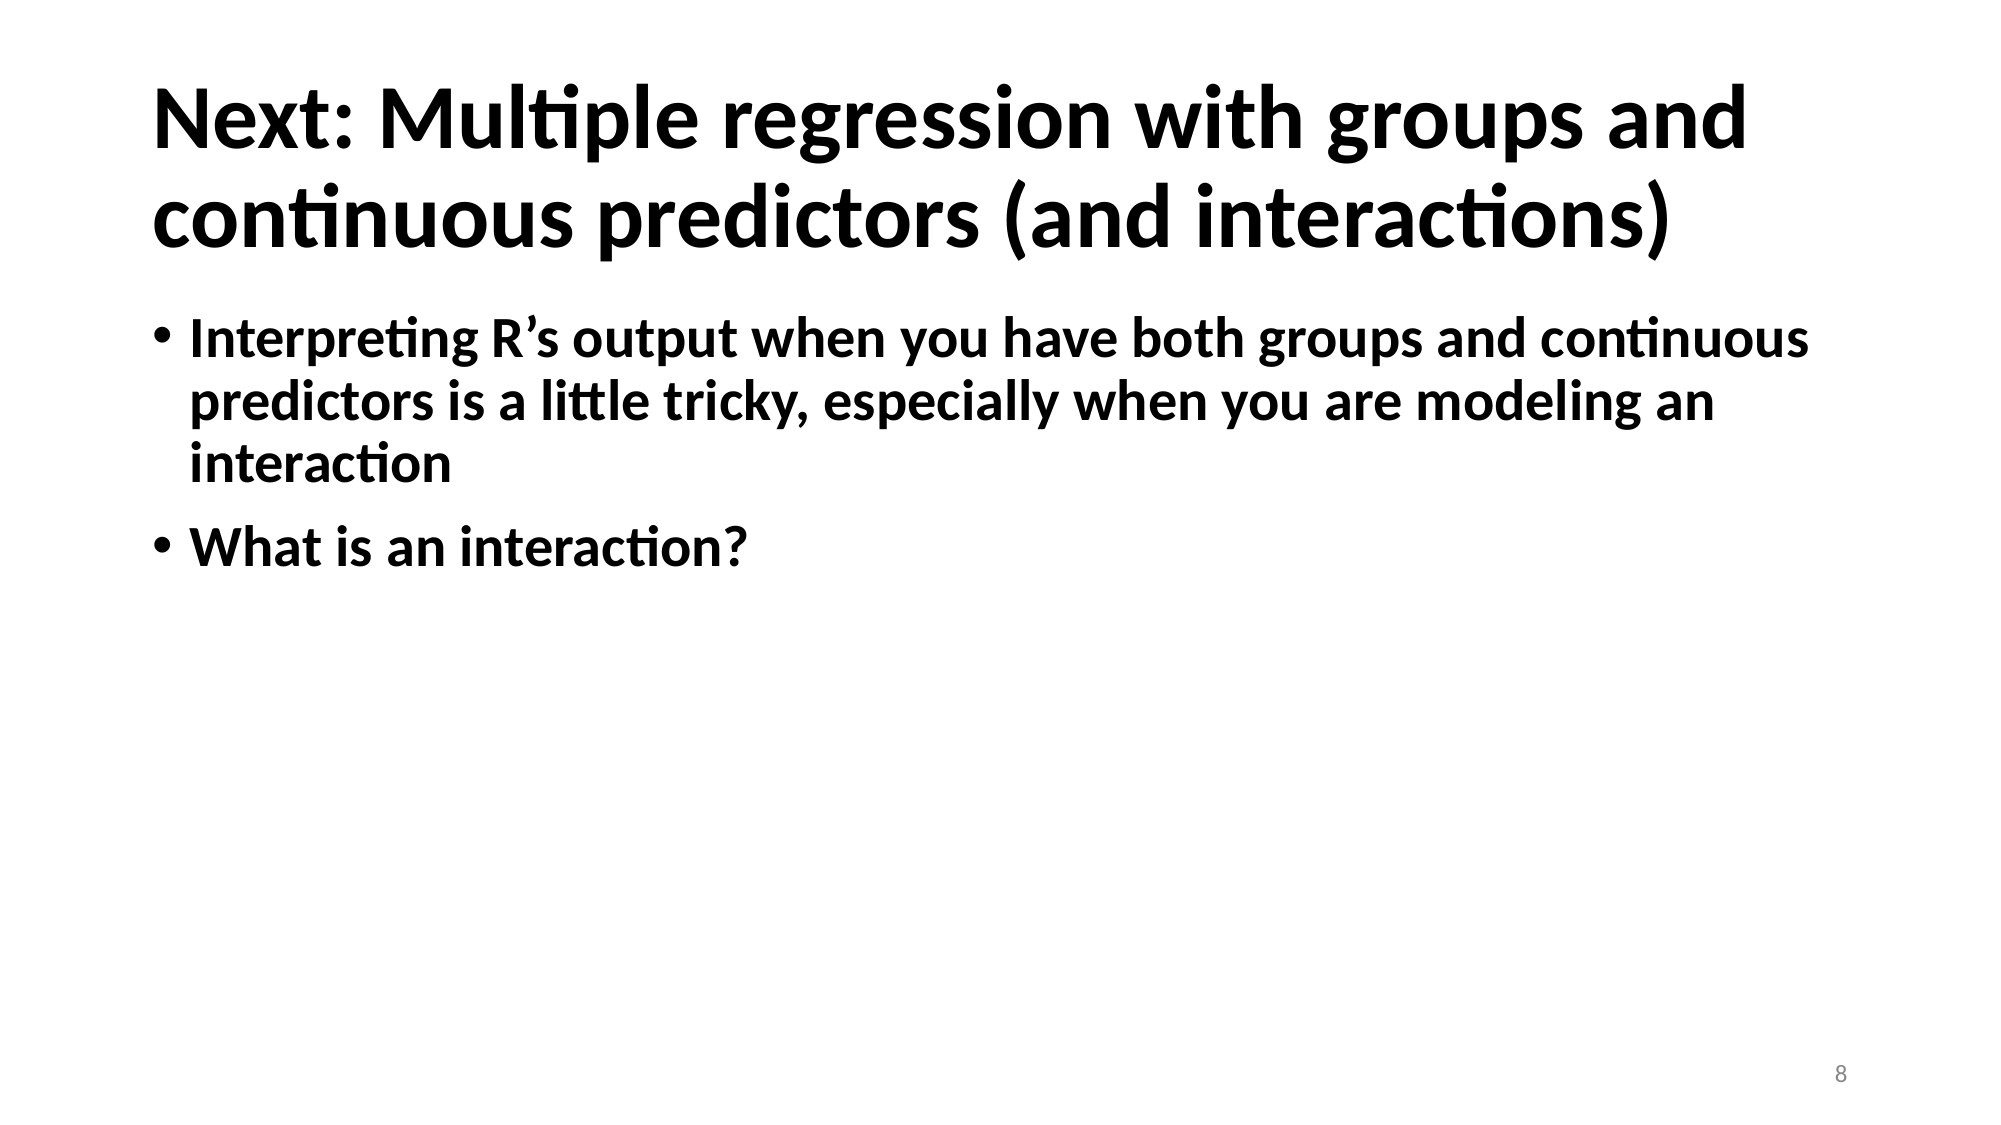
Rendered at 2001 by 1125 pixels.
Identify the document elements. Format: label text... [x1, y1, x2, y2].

list Interpreting R’s output when you have both groups and continuous predictors is a little tricky, especially when you are modeling an interaction What is an interaction? [137, 299, 1863, 1014]
title Next: Multiple regression with groups and continuous predictors (and interactions) [137, 59, 1863, 278]
slide_number ‹#› [1412, 1042, 1863, 1103]
